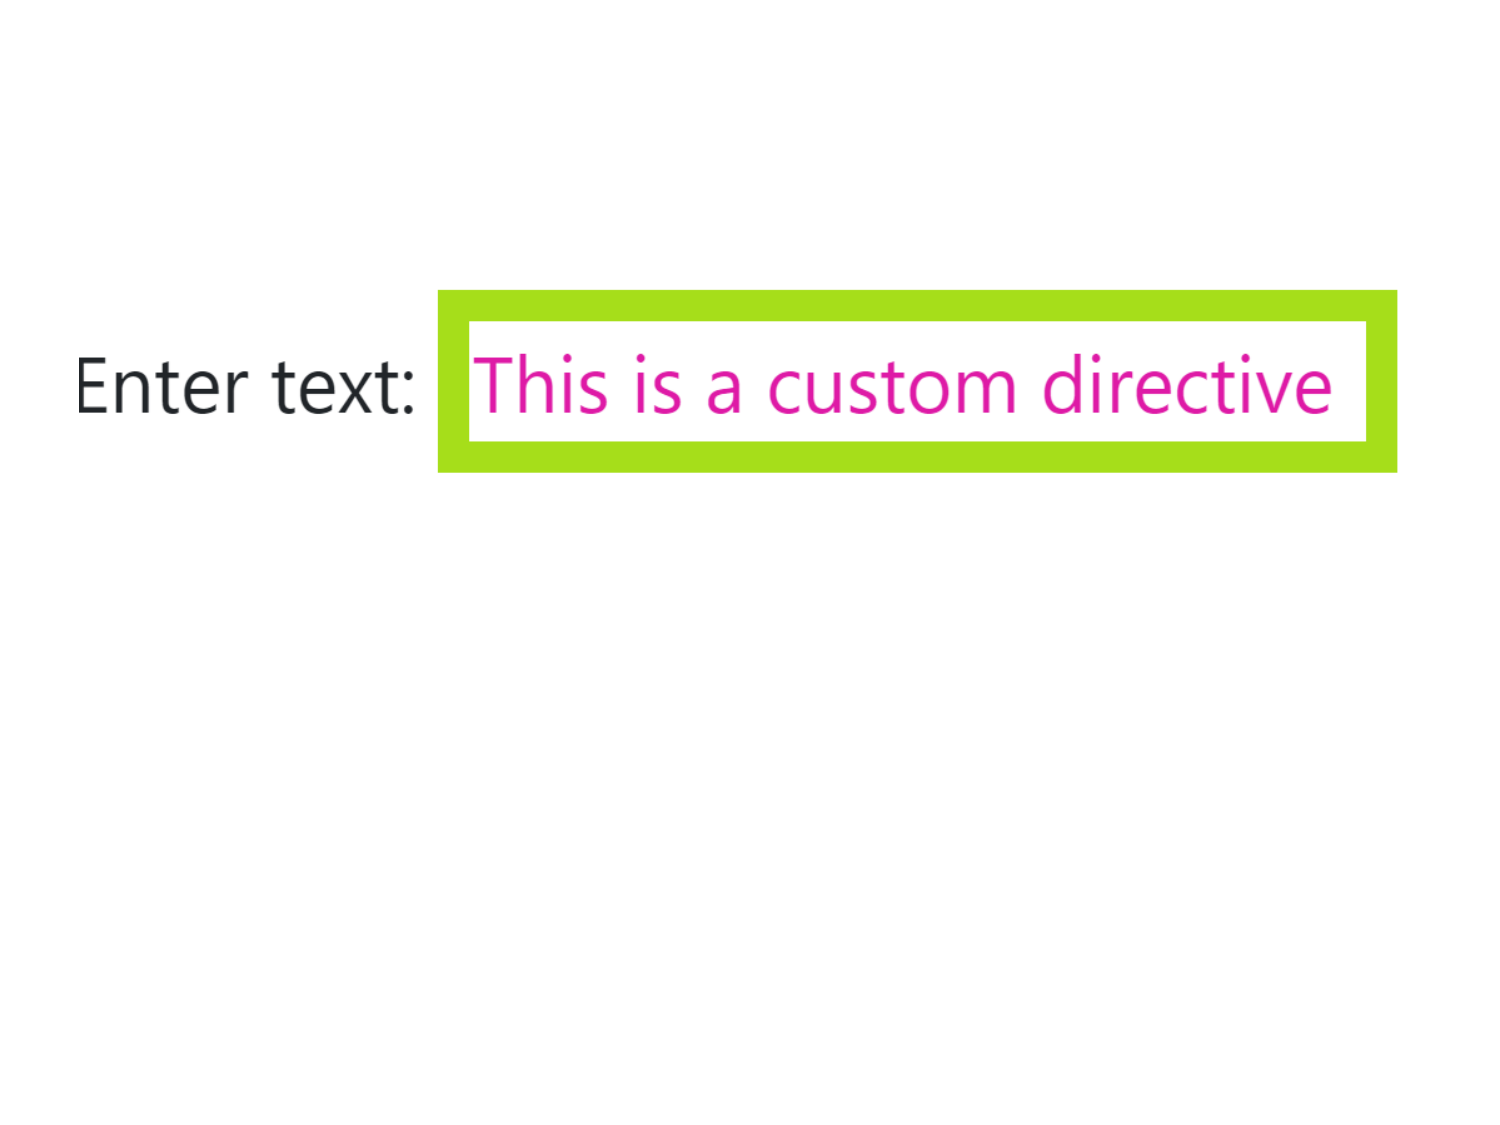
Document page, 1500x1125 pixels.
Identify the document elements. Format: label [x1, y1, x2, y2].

picture [79, 255, 1420, 538]
